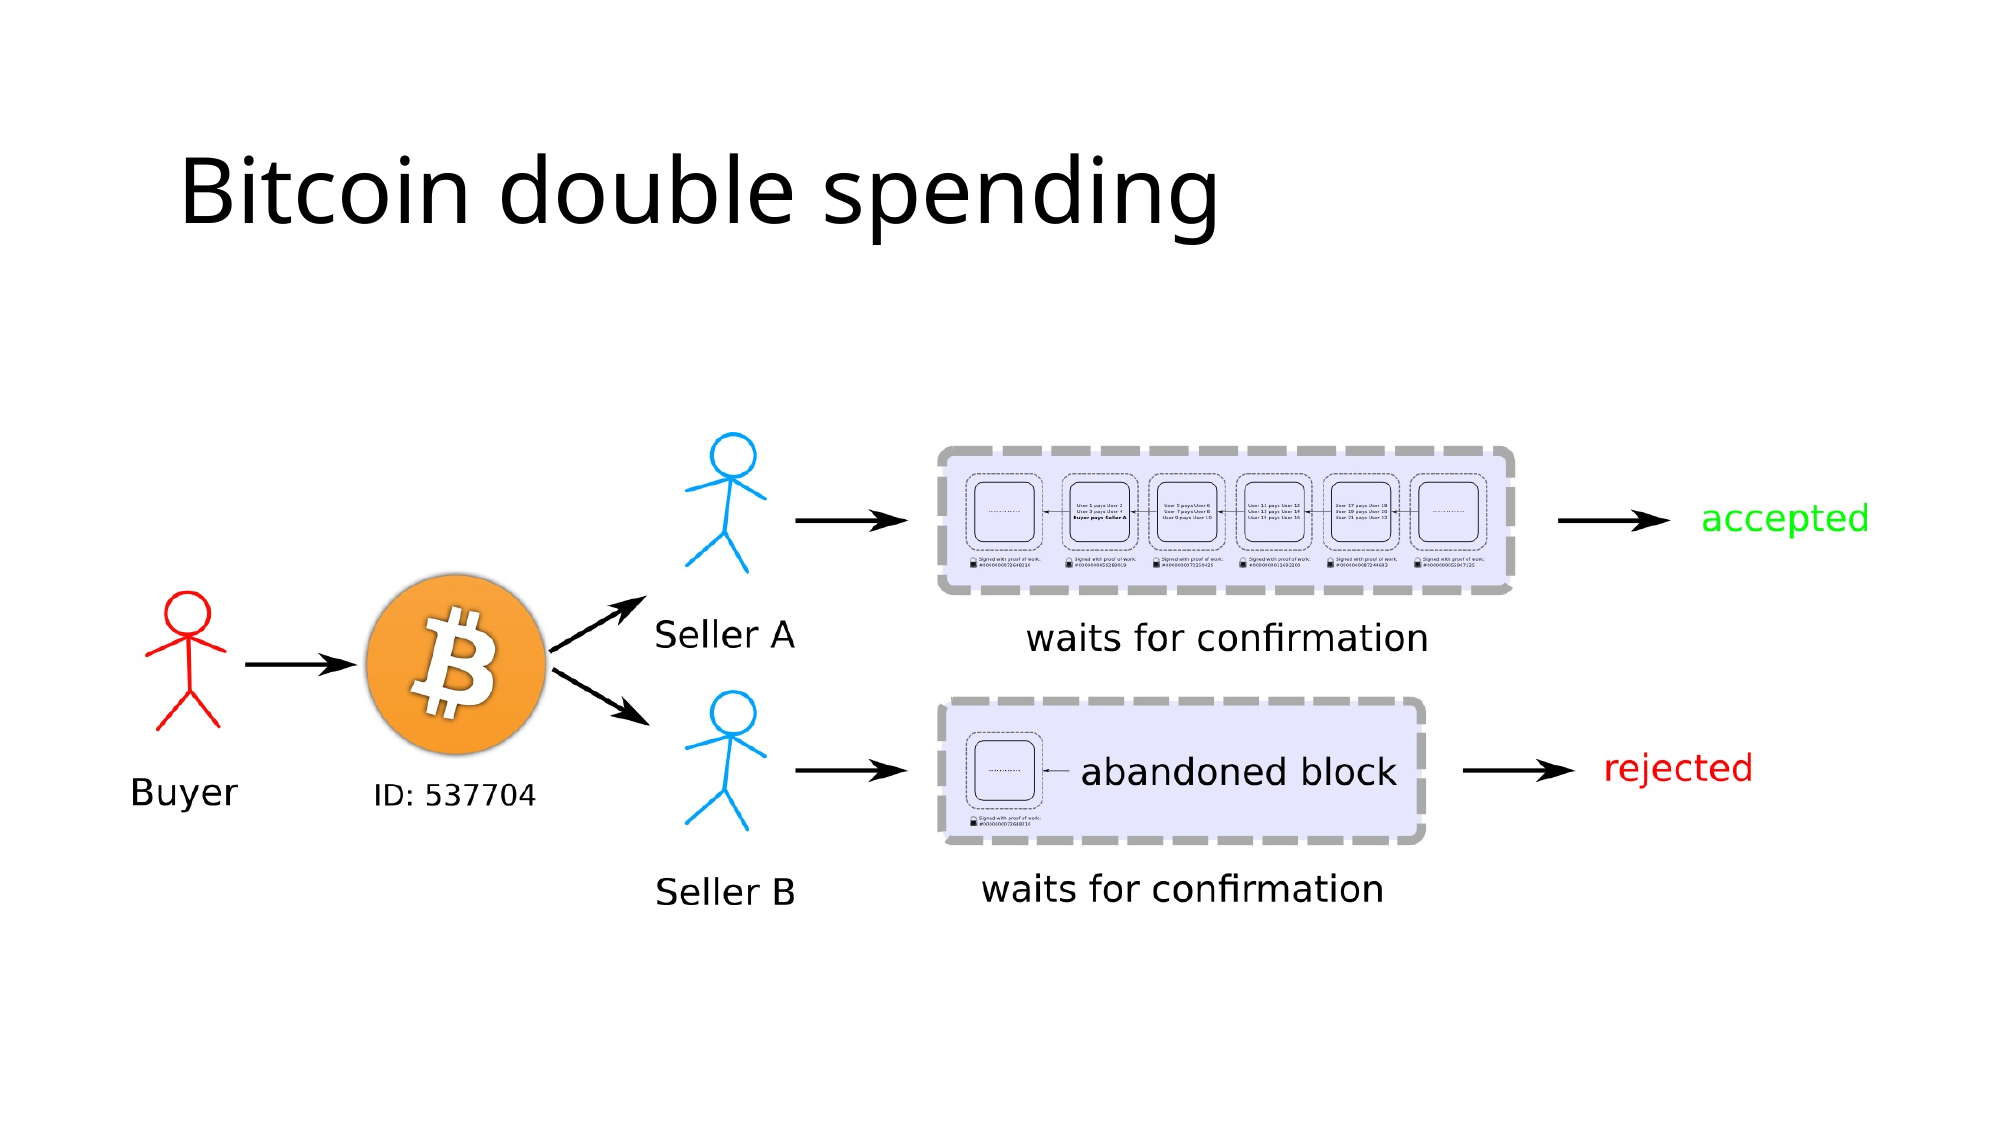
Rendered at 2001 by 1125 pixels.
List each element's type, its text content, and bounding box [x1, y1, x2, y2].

text_box Bitcoin double spending [162, 84, 1888, 303]
picture [133, 432, 1867, 905]
